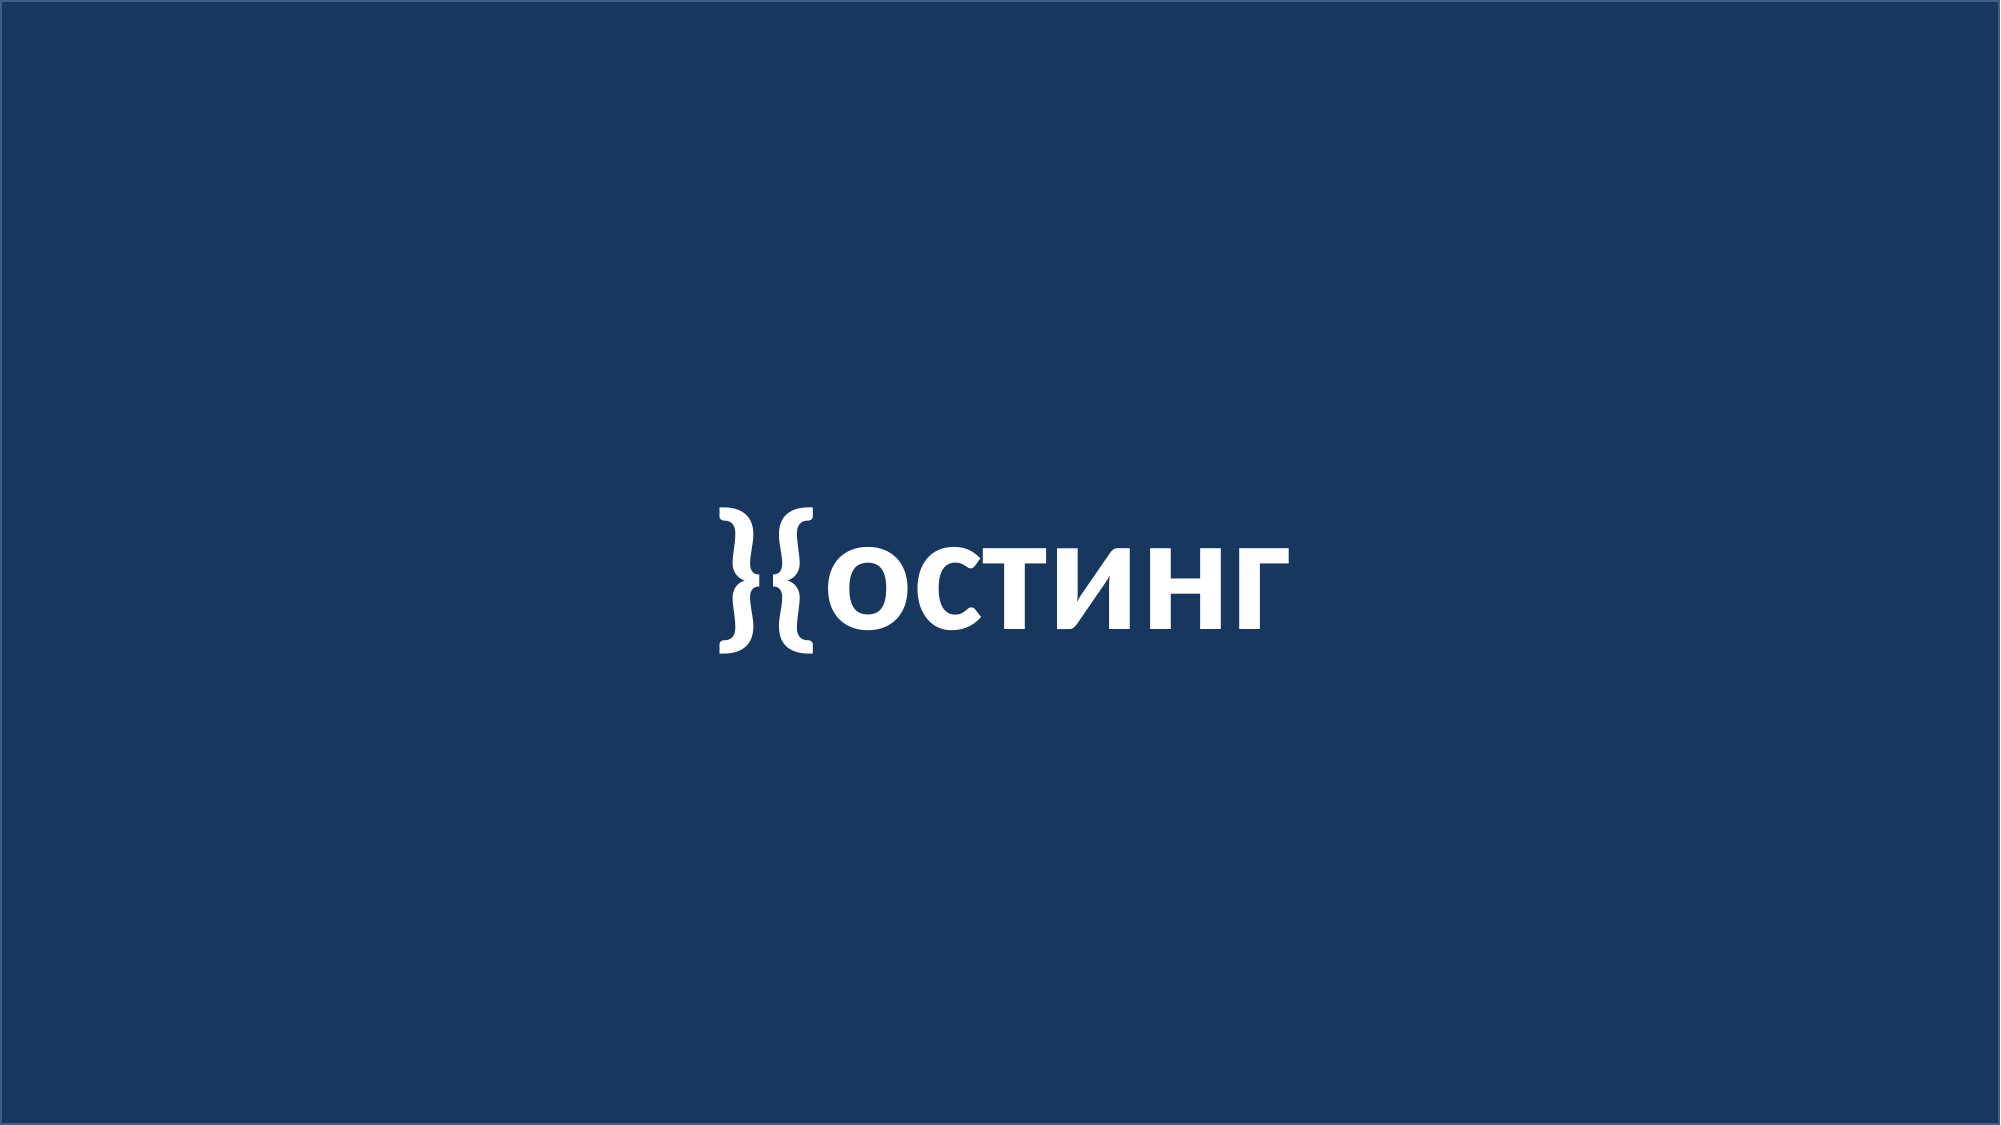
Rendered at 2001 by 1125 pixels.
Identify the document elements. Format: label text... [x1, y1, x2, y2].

text_box }{остинг [0, 0, 2000, 1125]
